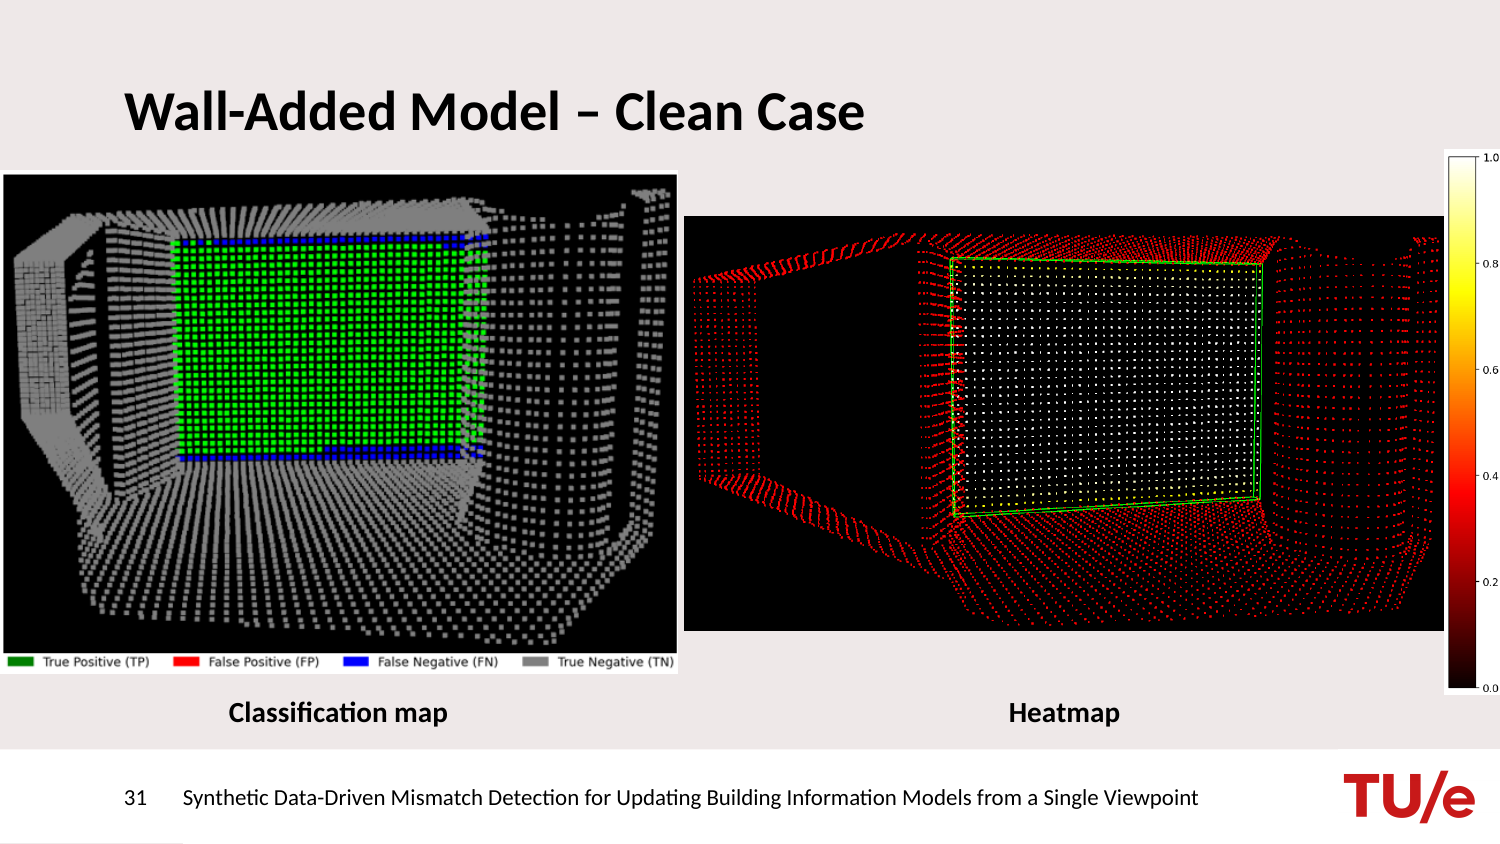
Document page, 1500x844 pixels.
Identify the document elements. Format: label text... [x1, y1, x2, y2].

picture [1444, 149, 1500, 695]
picture [0, 170, 678, 674]
picture [1339, 749, 1500, 844]
text_box Classification map [157, 686, 521, 736]
footer Synthetic Data-Driven Mismatch Detection for Updating Building Information Models from a Single Viewpoint [183, 749, 1339, 844]
text_box Heatmap [883, 686, 1247, 736]
title Wall-Added Model – Clean Case [124, 85, 1364, 174]
slide_number 31 [0, 749, 183, 844]
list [684, 216, 1444, 631]
